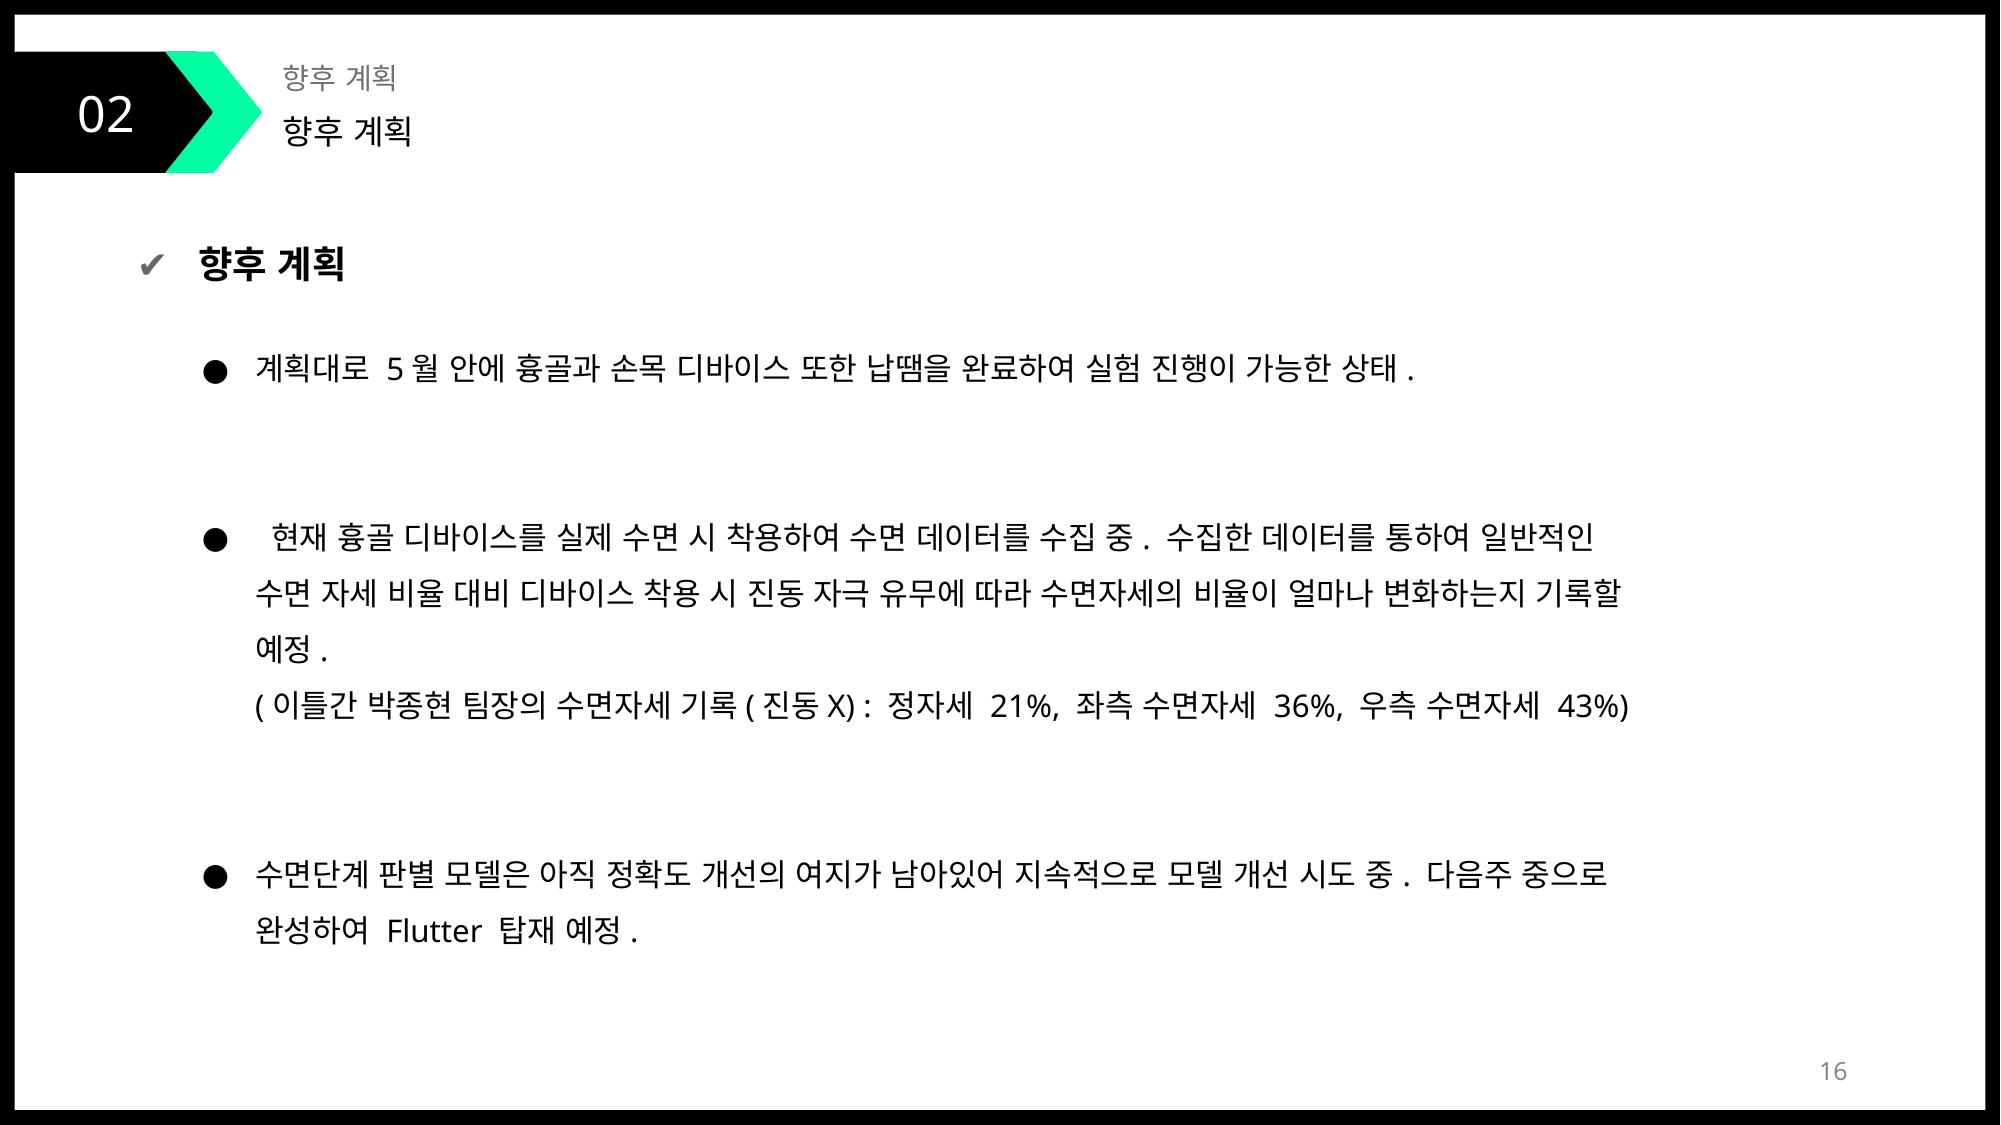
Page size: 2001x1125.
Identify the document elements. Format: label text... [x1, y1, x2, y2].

text_box 계획대로 5월 안에 흉골과 손목 디바이스 또한 납땜을 완료하여 실험 진행이 가능한 상태. 현재 흉골 디바이스를 실제 수면 시 착용하여 수면 데이터를 수집 중. 수집한 데이터를 통하여 일반적인 수면 자세 비율 대비 디바이스 착용 시 진동 자극 유무에 따라 수면자세의 비율이 얼마나 변화하는지 기록할 예정. (이틀간 박종현 팀장의 수면자세 기록(진동X) : 정자세 21%, 좌측 수면자세 36%, 우측 수면자세 43%) 수면단계 판별 모델은 아직 정확도 개선의 여지가 남아있어 지속적으로 모델 개선 시도 중. 다음주 중으로 완성하여 Flutter 탑재 예정. [165, 323, 1671, 956]
slide_number ‹#› [1412, 1042, 1863, 1103]
text_box ✔ 향후 계획 [121, 233, 1041, 294]
text_box [165, 51, 263, 173]
text_box 향후 계획 [267, 103, 778, 159]
text_box 향후 계획 [267, 53, 500, 103]
text_box [0, 0, 2000, 1125]
text_box 02 [0, 51, 212, 173]
